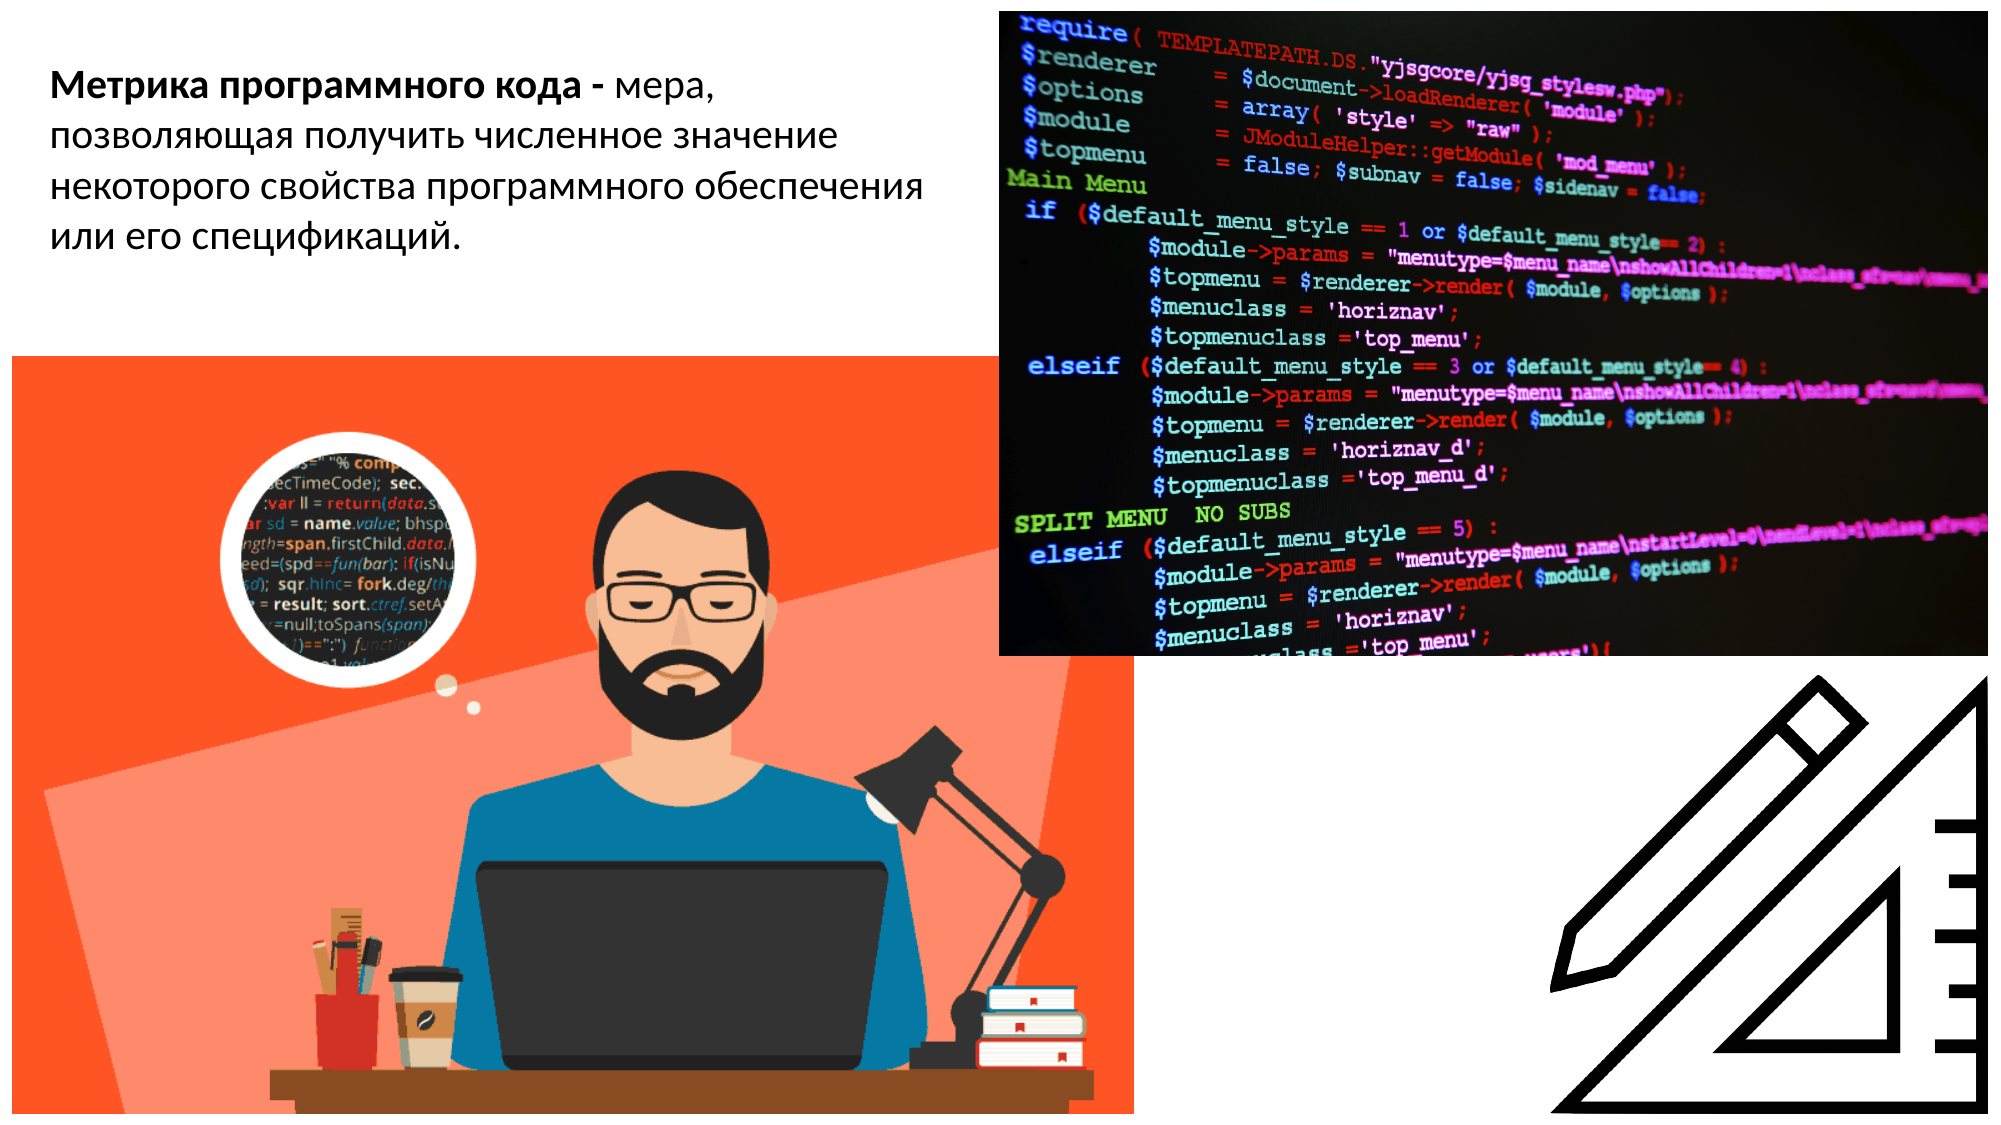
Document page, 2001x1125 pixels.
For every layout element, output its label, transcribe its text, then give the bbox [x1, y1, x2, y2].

picture [1549, 675, 1988, 1114]
picture [12, 11, 1988, 1114]
text_box Метрика программного кода - мера, позволяющая получить численное значение некоторого свойства программного обеспечения или его спецификаций. [34, 49, 978, 265]
